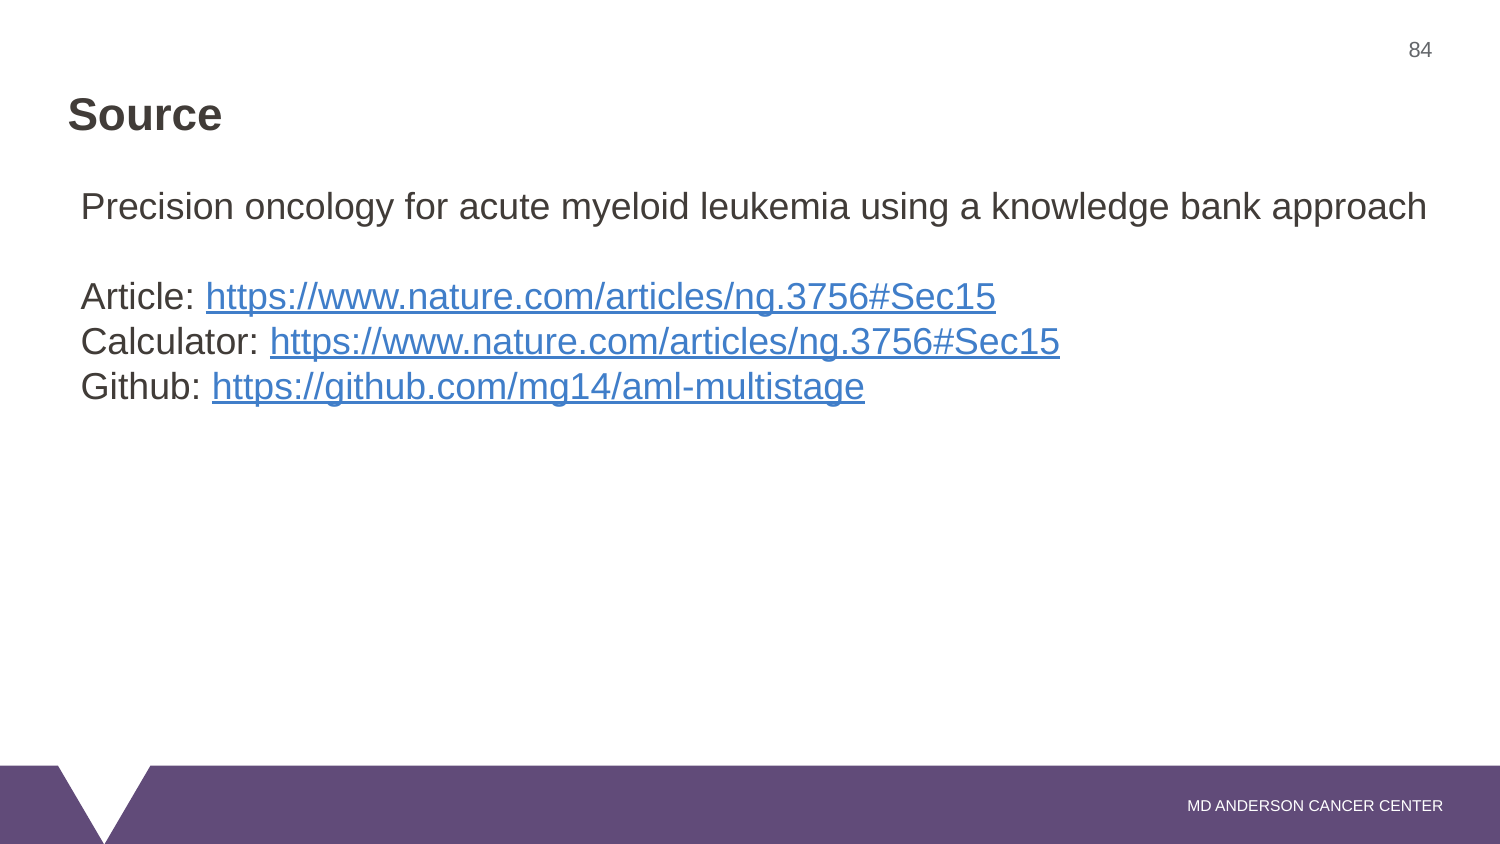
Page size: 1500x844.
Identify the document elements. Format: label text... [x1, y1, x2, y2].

title Source [67, 84, 1383, 190]
list Precision oncology for acute myeloid leukemia using a knowledge bank approach Article: https://www.nature.com/articles/ng.3756#Sec15 Calculator: https://www.nature.com/articles/ng.3756#Sec15 Github: https://github.com/mg14/aml-multistage [80, 181, 1444, 754]
slide_number 84 [1383, 0, 1433, 294]
